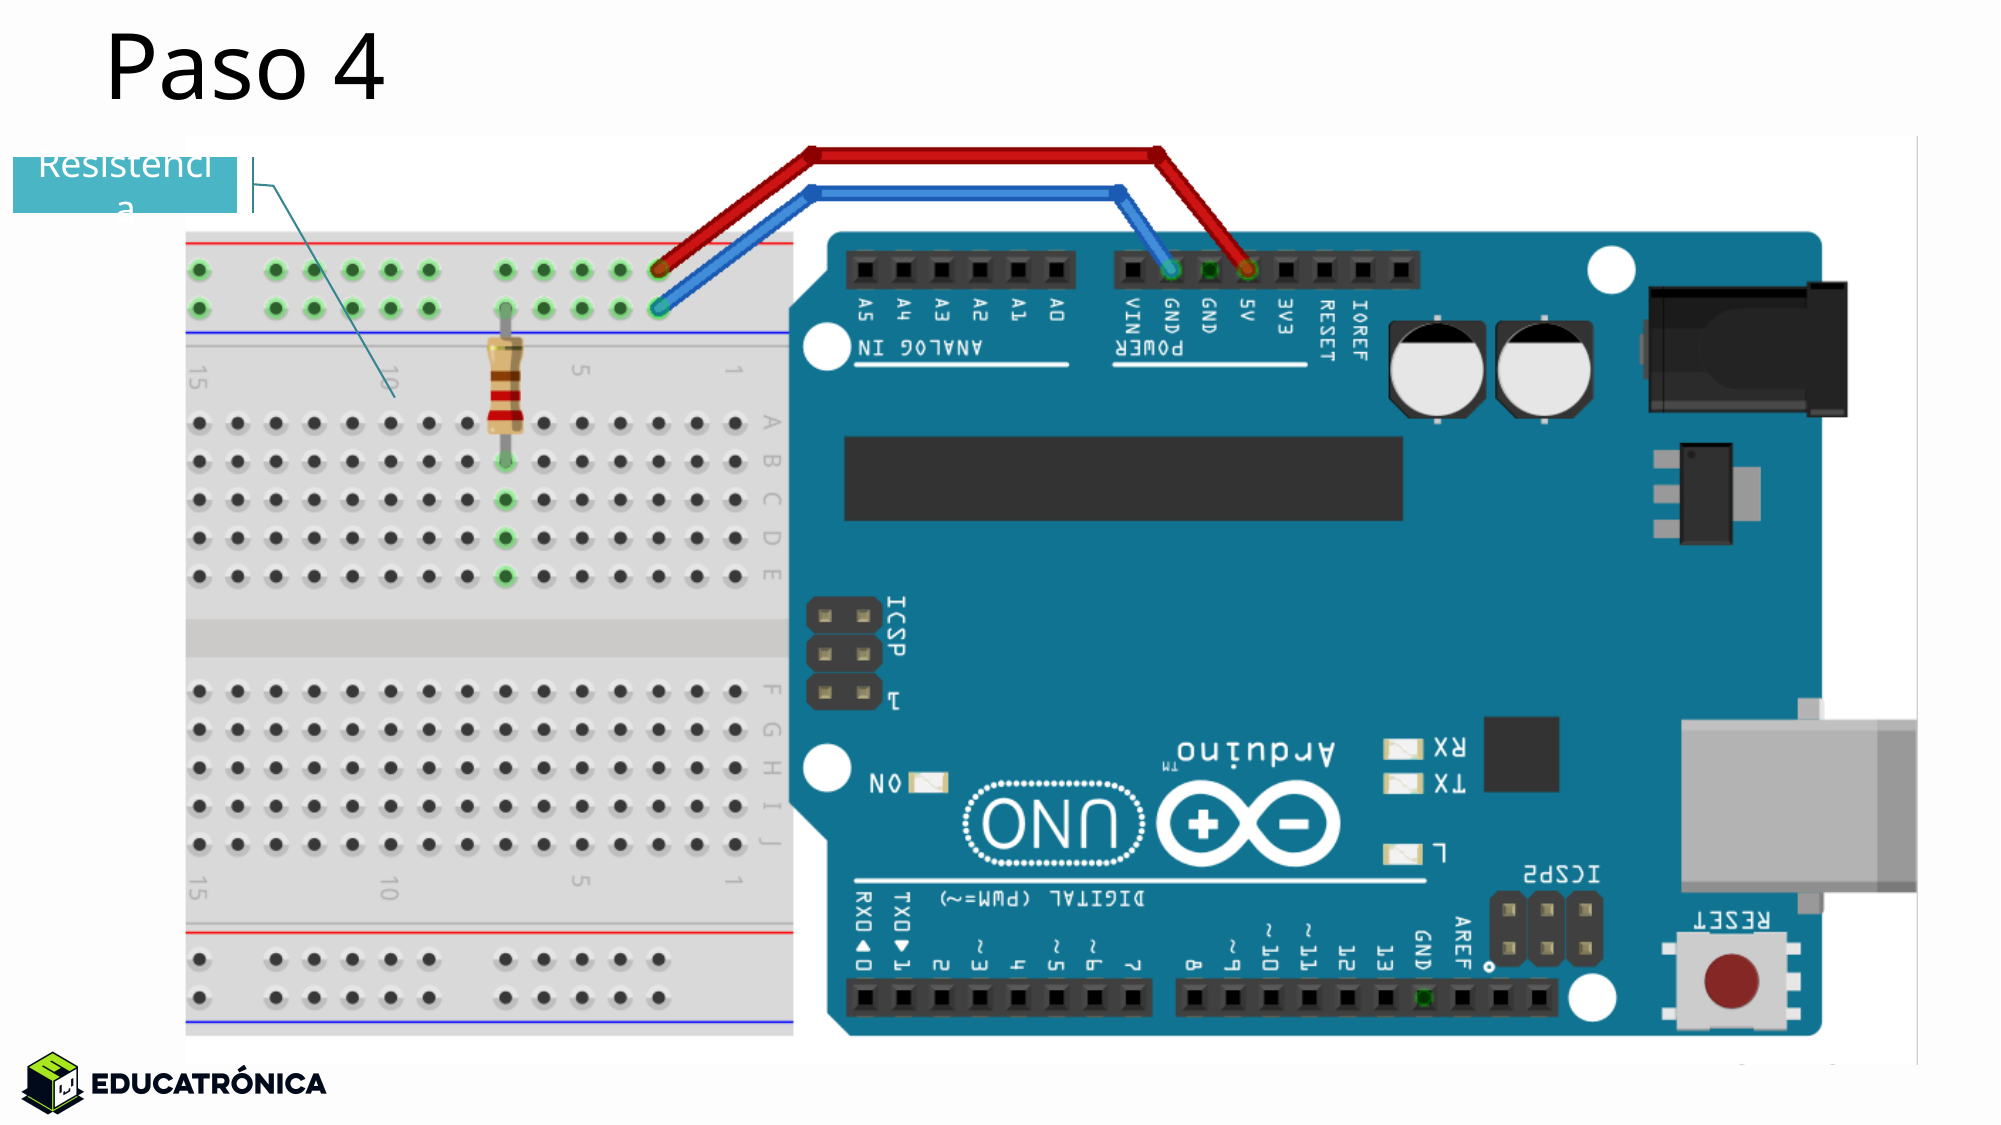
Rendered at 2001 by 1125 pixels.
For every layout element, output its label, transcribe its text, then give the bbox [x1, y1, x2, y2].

picture [19, 136, 1923, 1118]
title Paso 4 [88, 7, 1912, 133]
text_box Resistencia [13, 157, 185, 213]
